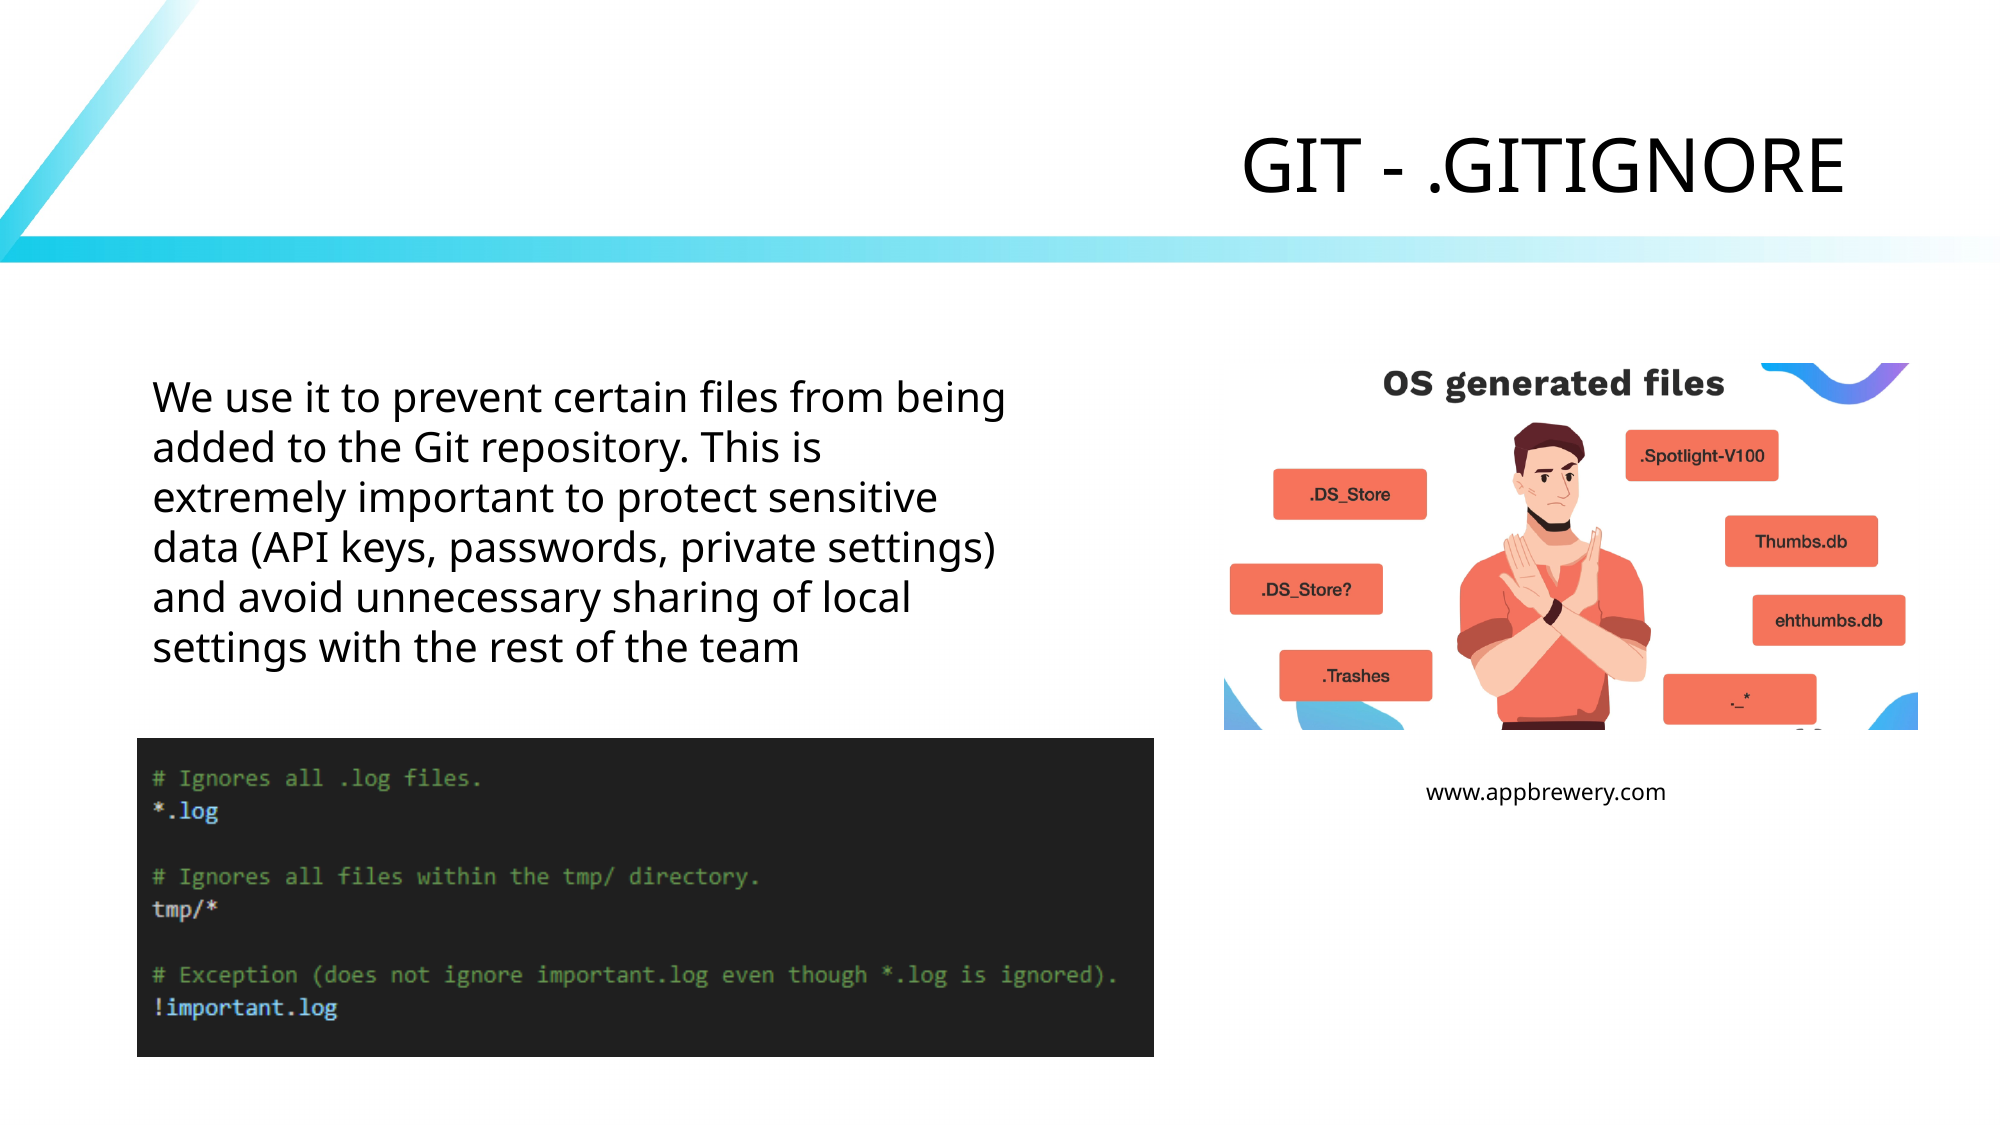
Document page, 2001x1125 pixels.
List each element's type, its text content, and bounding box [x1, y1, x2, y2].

title GIT - .GITIGNORE [137, 59, 1863, 278]
text_box www.appbrewery.com [1224, 772, 1870, 858]
text_box We use it to prevent certain files from being added to the Git repository. This is extremely important to protect sensitive data (API keys, passwords, private settings) and avoid unnecessary sharing of local settings with the rest of the team [137, 363, 1039, 679]
picture [0, 0, 2000, 1125]
